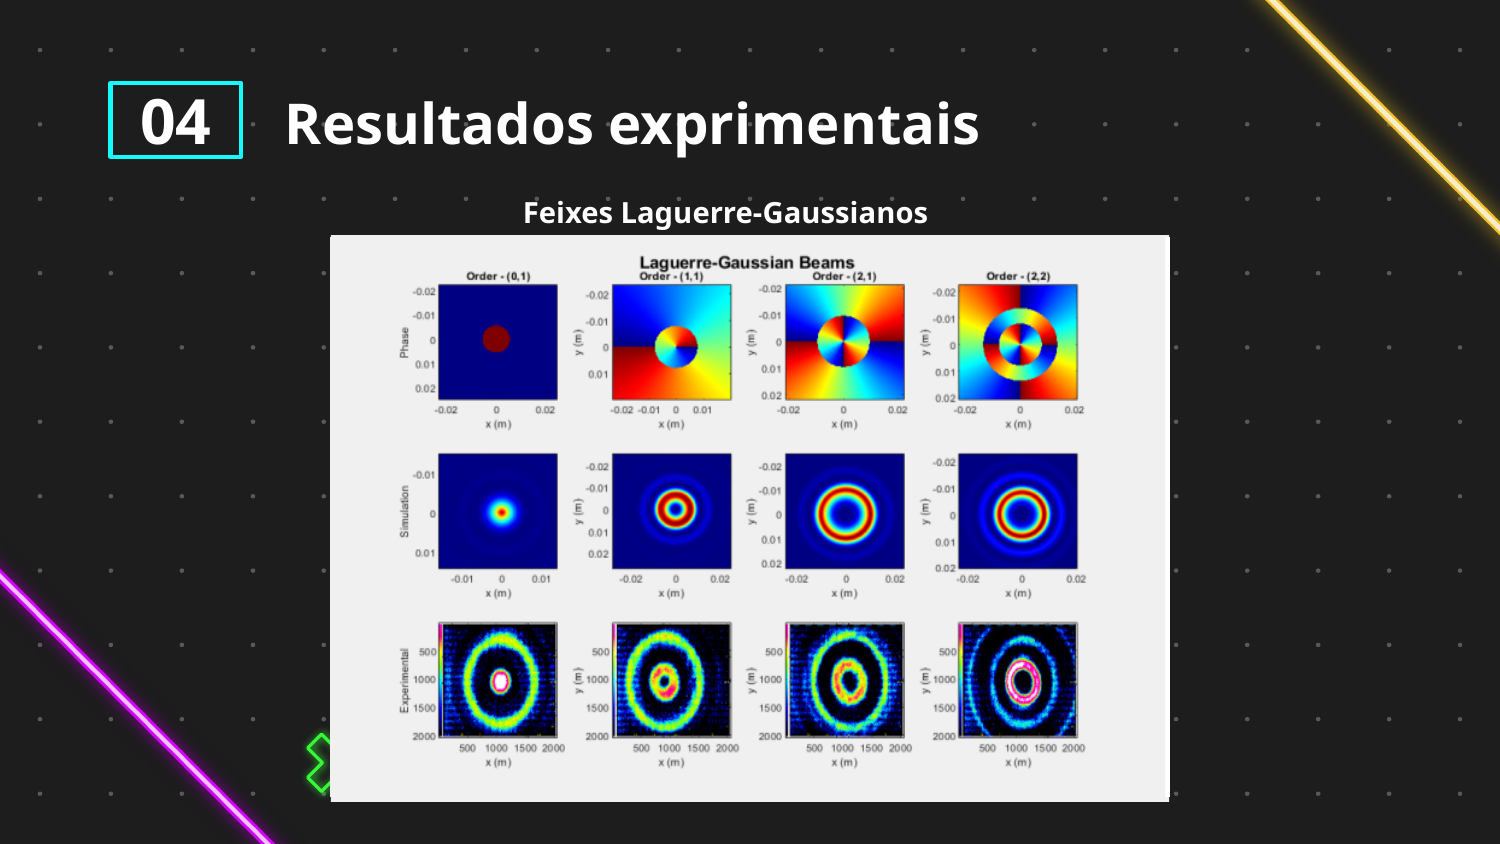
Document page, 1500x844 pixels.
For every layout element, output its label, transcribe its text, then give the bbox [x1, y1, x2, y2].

picture [1238, 0, 1500, 348]
picture [0, 235, 1170, 844]
text_box Feixes Laguerre-Gaussianos [508, 186, 998, 233]
title Resultados exprimentais [269, 72, 1269, 167]
text_box 04 [108, 81, 243, 159]
